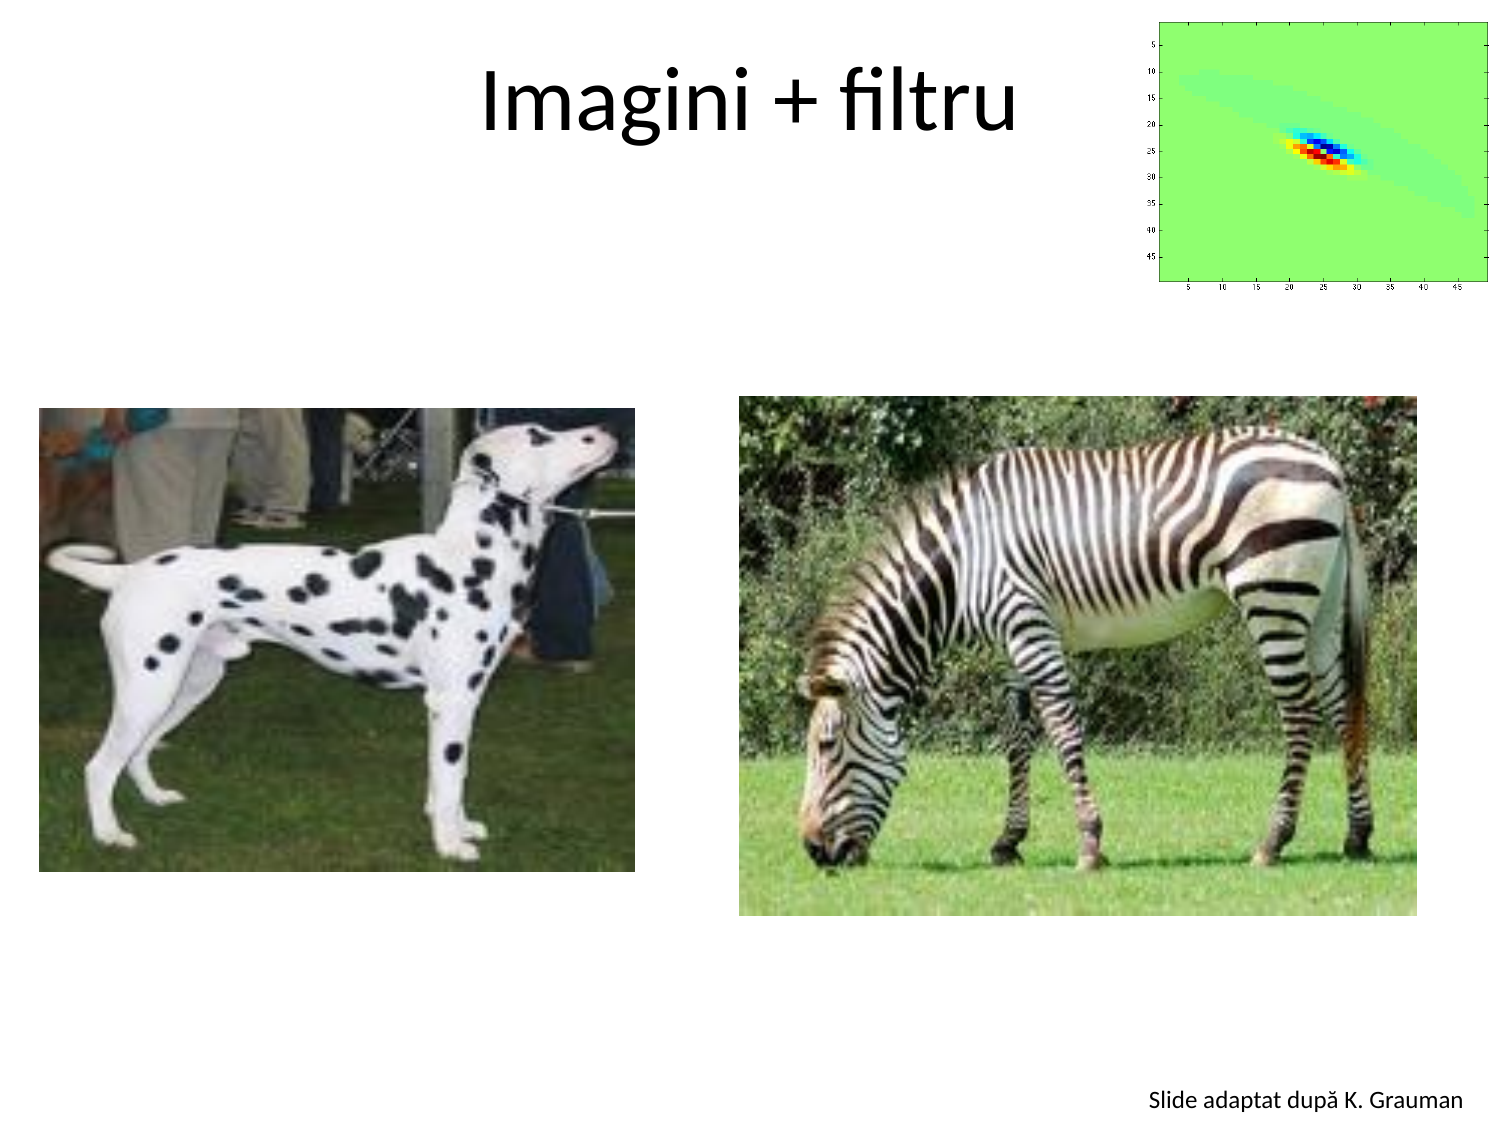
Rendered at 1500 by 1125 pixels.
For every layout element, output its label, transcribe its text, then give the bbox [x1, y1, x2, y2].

picture [39, 408, 635, 872]
text_box Slide adaptat după K. Grauman [1134, 1075, 1500, 1121]
picture [738, 396, 1418, 916]
title Imagini + filtru [75, 0, 1098, 188]
picture [1102, 0, 1500, 317]
